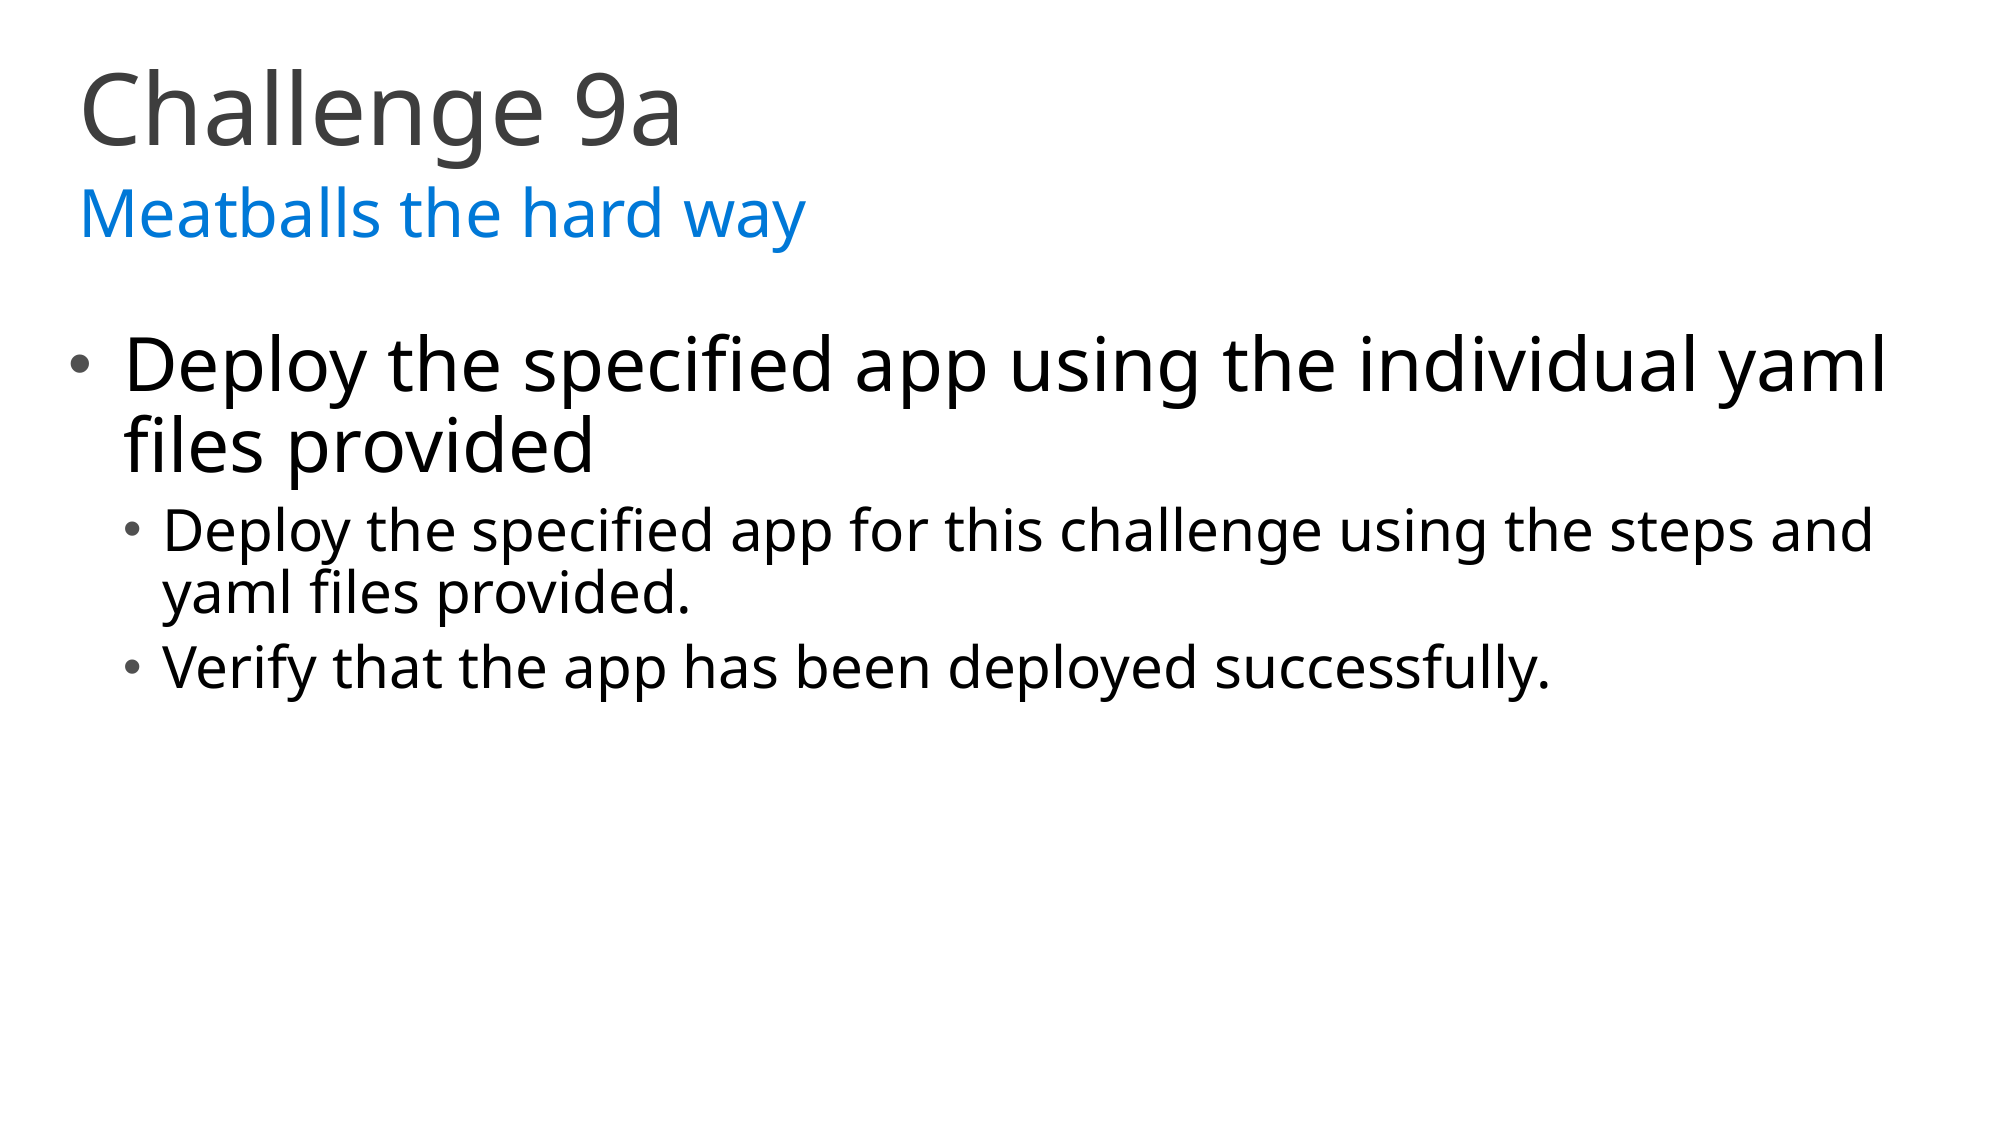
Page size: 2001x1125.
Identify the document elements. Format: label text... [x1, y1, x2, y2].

text_box Challenge 9a Meatballs the hard way [78, 59, 1857, 253]
list Deploy the specified app using the individual yaml files provided Deploy the specified app for this challenge using the steps and yaml files provided. Verify that the app has been deployed successfully. [44, 312, 1956, 726]
